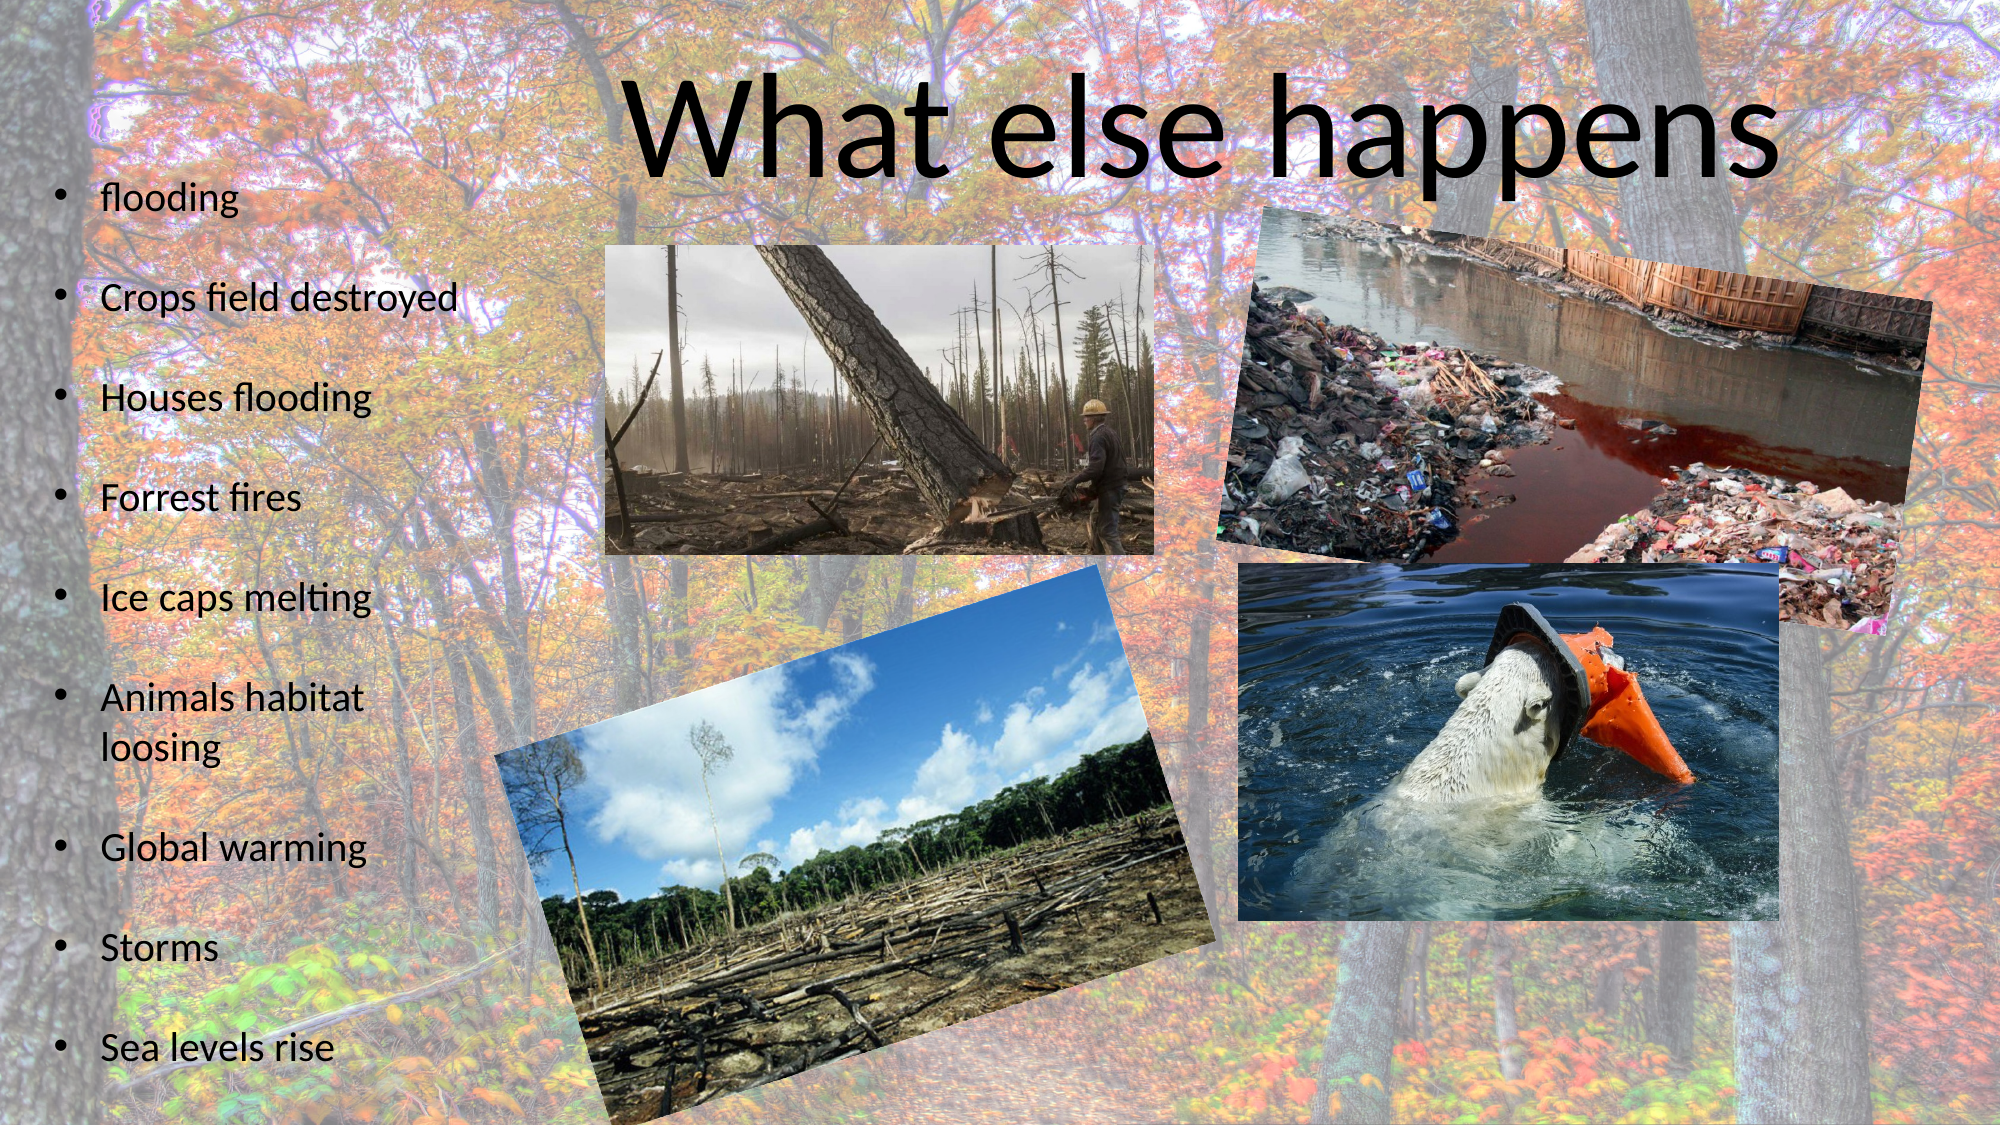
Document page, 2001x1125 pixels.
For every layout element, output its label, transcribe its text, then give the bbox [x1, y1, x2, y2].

text_box What else happens [605, 19, 1873, 215]
picture [605, 245, 1154, 555]
picture [1217, 206, 1932, 921]
text_box flooding Crops field destroyed Houses flooding Forrest fires Ice caps melting Animals habitat loosing Global warming Storms Sea levels rise [38, 162, 510, 1125]
picture [494, 565, 1216, 1125]
